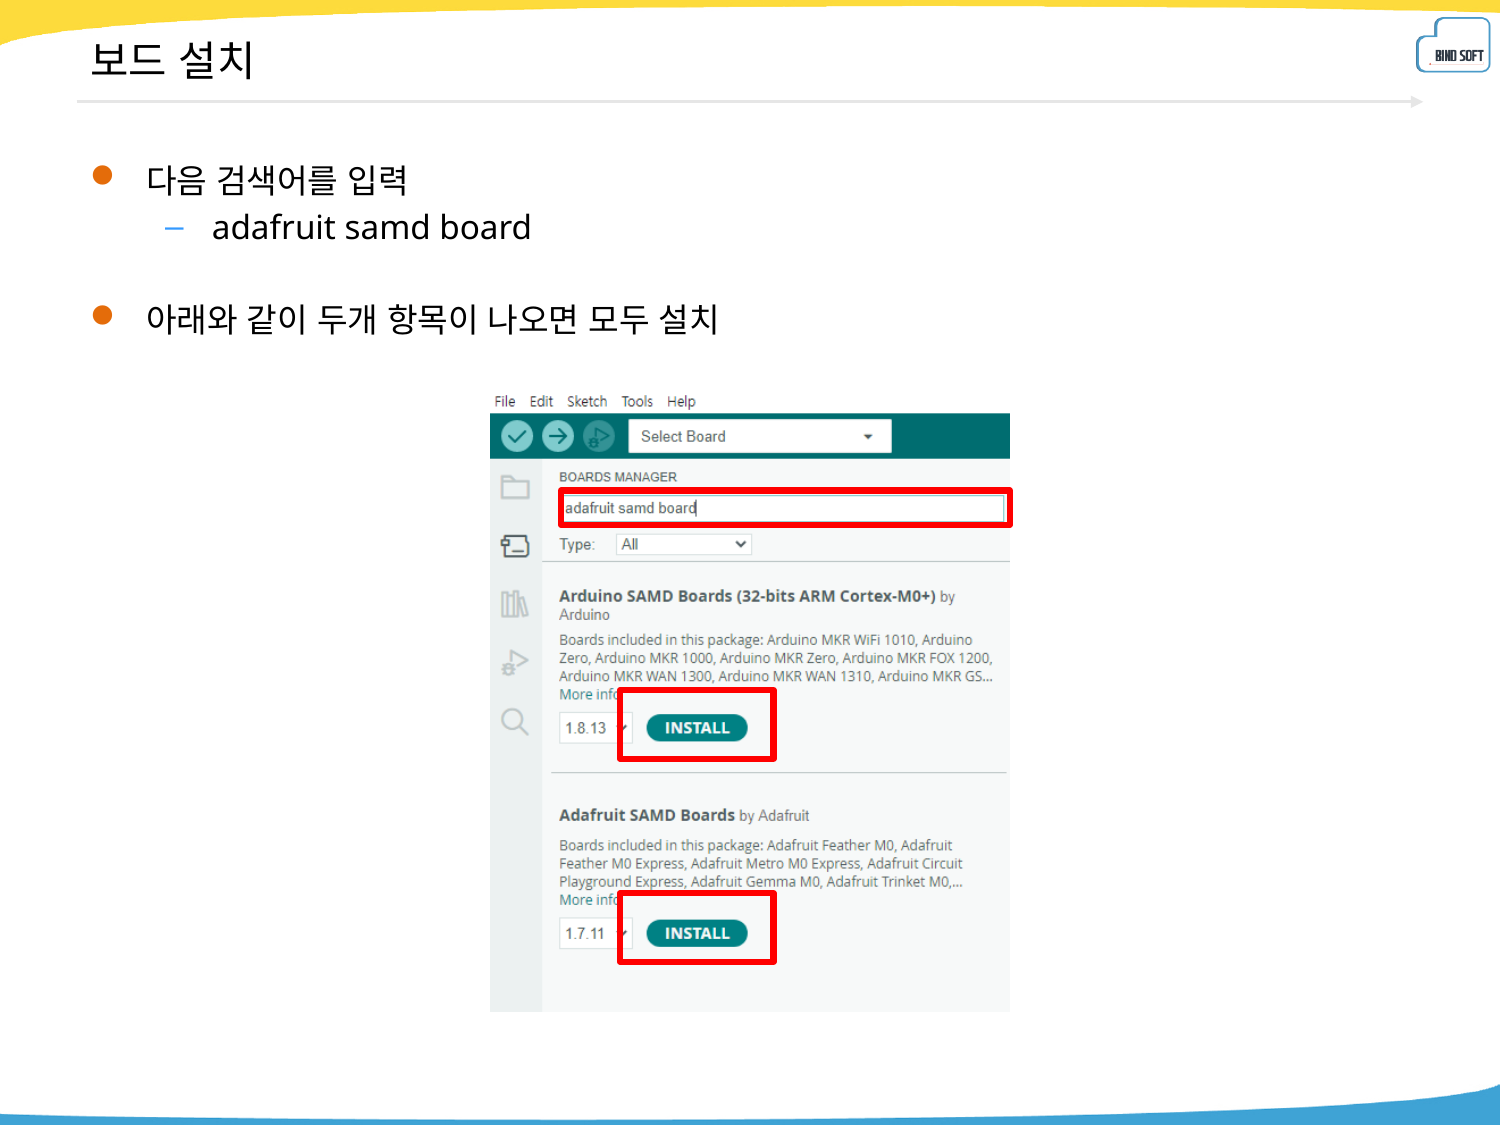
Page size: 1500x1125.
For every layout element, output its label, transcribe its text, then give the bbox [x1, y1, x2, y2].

picture [489, 385, 1011, 1012]
picture [0, 0, 1500, 74]
title 보드 설치 [75, 11, 1425, 108]
picture [0, 1084, 1500, 1125]
list 다음 검색어를 입력 adafruit samd board 아래와 같이 두개 항목이 나오면 모두 설치 [75, 152, 1425, 1055]
